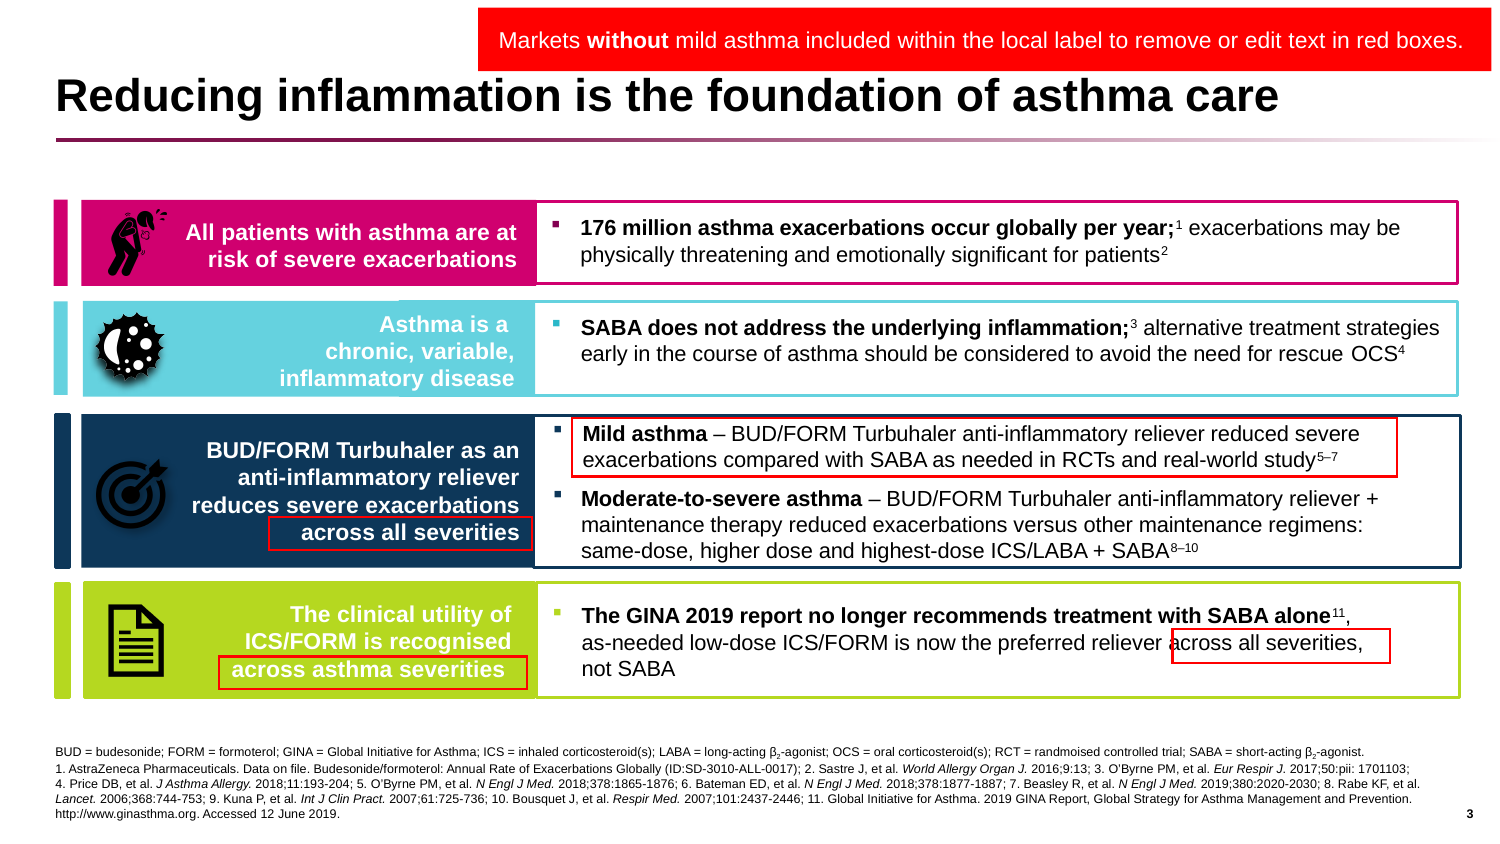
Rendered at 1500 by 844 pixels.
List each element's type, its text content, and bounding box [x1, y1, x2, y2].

text_box Mild asthma – BUD/FORM Turbuhaler anti-inflammatory reliever reduced severe exacerbations compared with SABA as needed in RCTs and real-world study5–7 Moderate-to-severe asthma – BUD/FORM Turbuhaler anti-inflammatory reliever + maintenance therapy reduced exacerbations versus other maintenance regimens: same-dose, higher dose and highest-dose ICS/LABA + SABA8–10 [538, 412, 1462, 571]
text_box [81, 414, 535, 568]
text_box [55, 414, 70, 568]
title Reducing inflammation is the foundation of asthma care [40, 30, 1471, 129]
text_box BUD/FORM Turbuhaler as an anti-inflammatory reliever reduces severe exacerbations across all severities [170, 414, 535, 566]
slide_number 3 [1451, 791, 1500, 837]
picture [88, 451, 176, 536]
text_box Markets without mild asthma included within the local label to remove or edit text in red boxes. [477, 7, 1492, 72]
text_box [268, 516, 533, 551]
text_box [571, 417, 1398, 478]
picture [93, 310, 167, 382]
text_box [55, 582, 1460, 698]
list BUD = budesonide; FORM = formoterol; GINA = Global Initiative for Asthma; ICS = inhaled corticosteroid(s); LABA = long-acting β2-agonist; OCS = oral corticosteroid(s); RCT = randmoised controlled trial; SABA = short-acting β2-agonist. 1. AstraZeneca Pharmaceuticals. Data on file. Budesonide/formoterol: Annual Rate of Exacerbations Globally (ID:SD-3010-ALL-0017); 2. Sastre J, et al. World Allergy Organ J. 2016;9:13; 3. O’Byrne PM, et al. Eur Respir J. 2017;50:pii: 1701103; 4. Price DB, et al. J Asthma Allergy. 2018;11:193-204; 5. O’Byrne PM, et al. N Engl J Med. 2018;378:1865-1876; 6. Bateman ED, et al. N Engl J Med. 2018;378:1877-1887; 7. Beasley R, et al. N Engl J Med. 2019;380:2020-2030; 8. Rabe KF, et al. Lancet. 2006;368:744-753; 9. Kuna P, et al. Int J Clin Pract. 2007;61:725-736; 10. Bousquet J, et al. Respir Med. 2007;101:2437-2446; 11. Global Initiative for Asthma. 2019 GINA Report, Global Strategy for Asthma Management and Prevention. http://www.ginasthma.org. Accessed 12 June 2019. [40, 764, 1452, 829]
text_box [53, 199, 1469, 288]
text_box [53, 298, 1458, 405]
picture [93, 597, 180, 684]
picture [108, 209, 167, 276]
